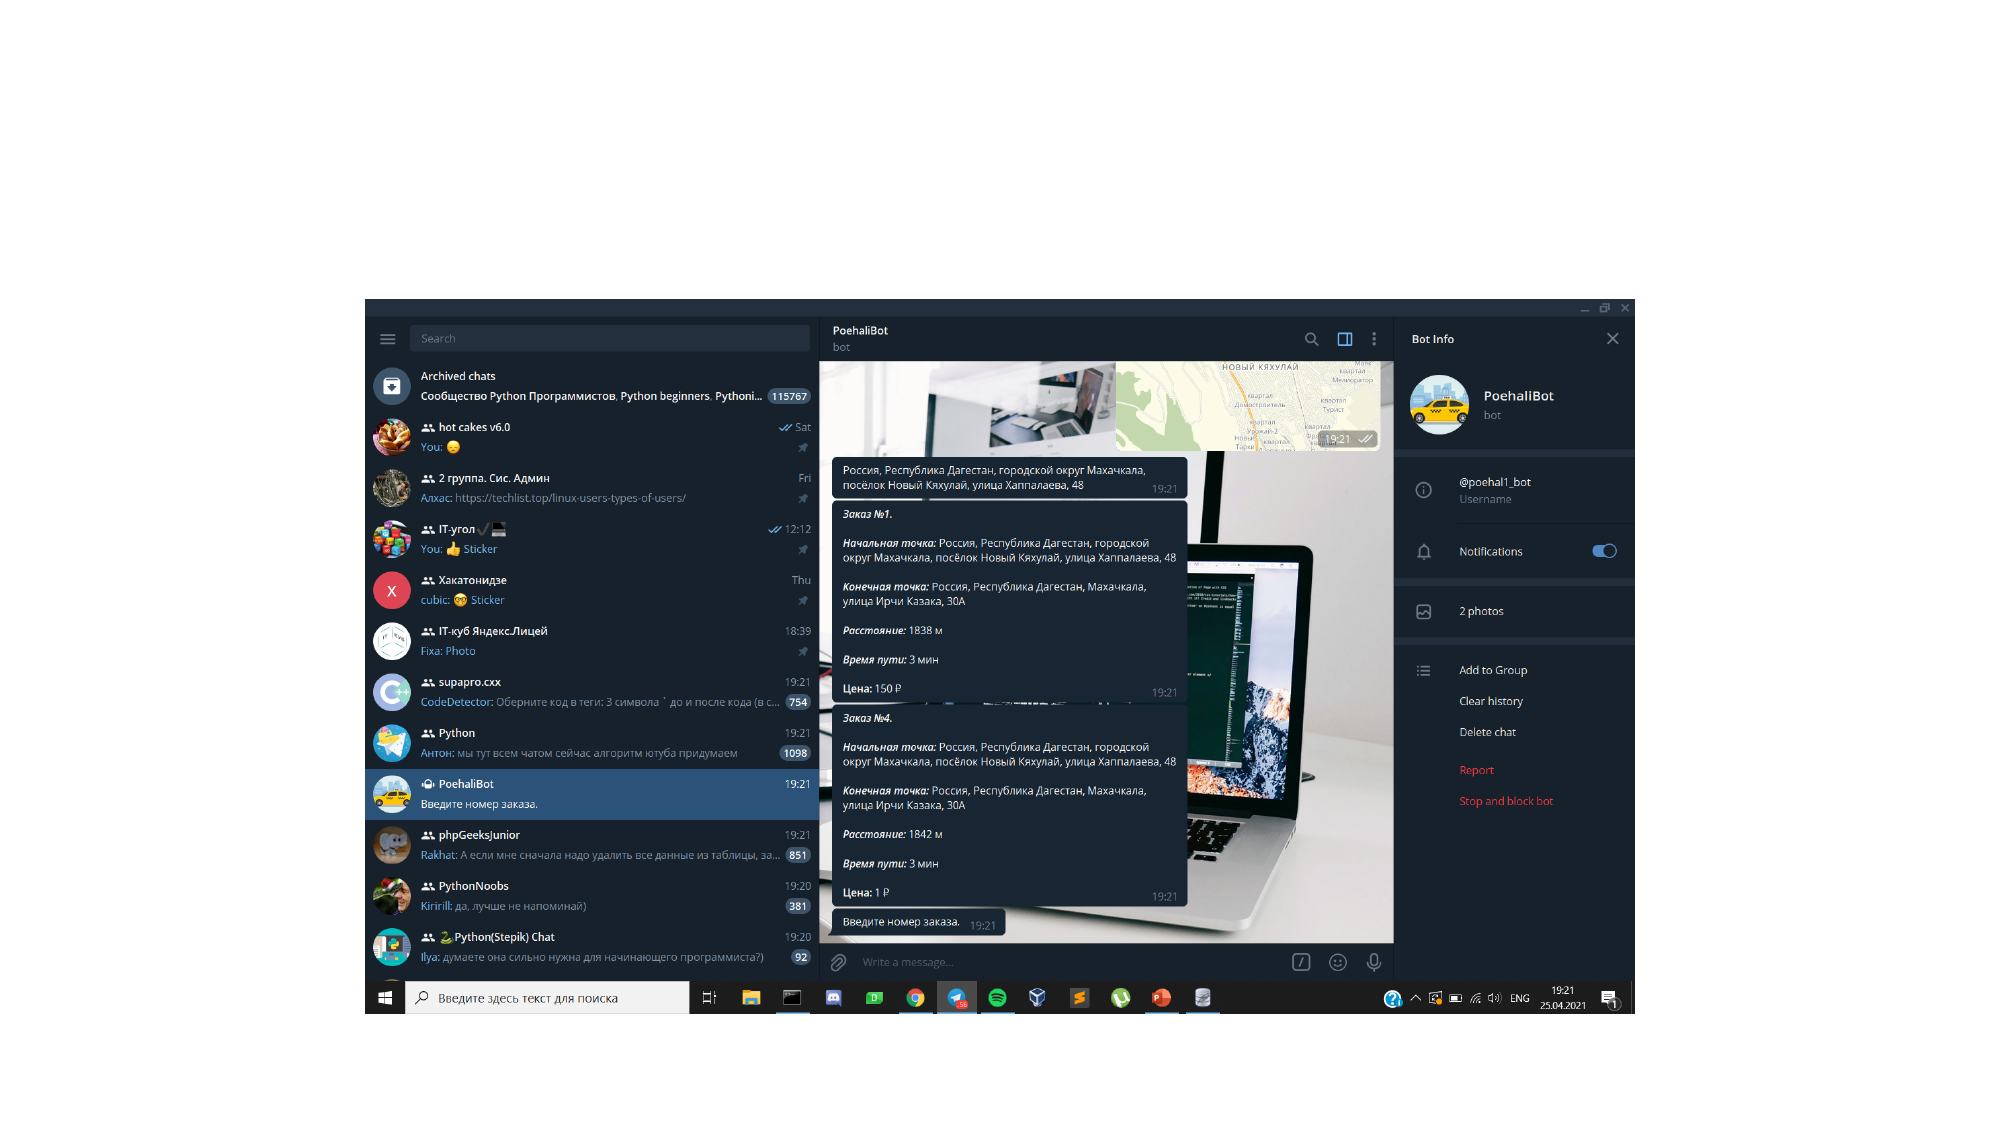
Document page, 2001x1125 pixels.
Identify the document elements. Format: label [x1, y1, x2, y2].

list [365, 299, 1635, 1014]
